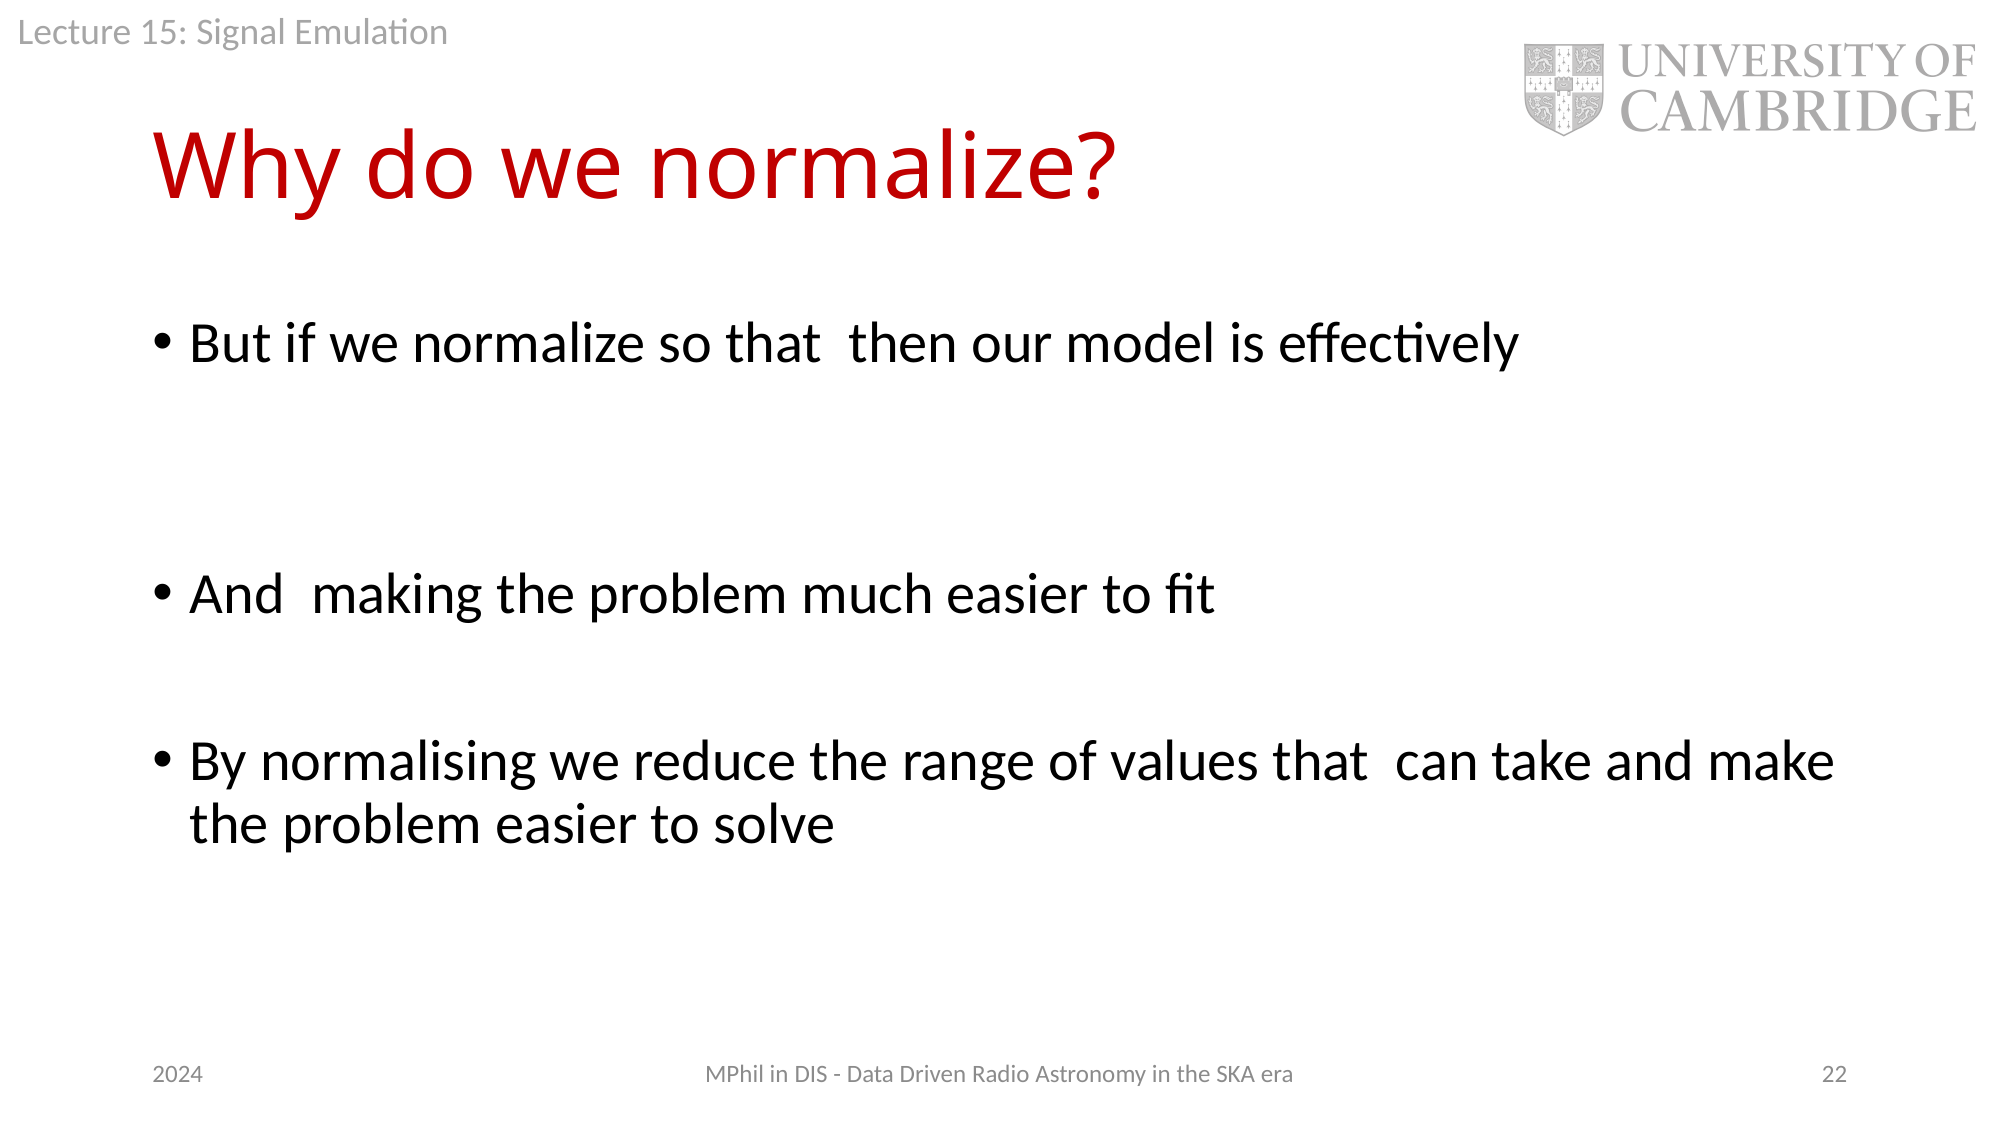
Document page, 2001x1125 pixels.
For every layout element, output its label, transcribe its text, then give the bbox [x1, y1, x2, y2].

slide_number 22 [1412, 1042, 1863, 1103]
title Why do we normalize? [137, 59, 1863, 278]
footer MPhil in DIS - Data Driven Radio Astronomy in the SKA era [662, 1042, 1338, 1103]
slide_number 2024 [137, 1042, 588, 1103]
